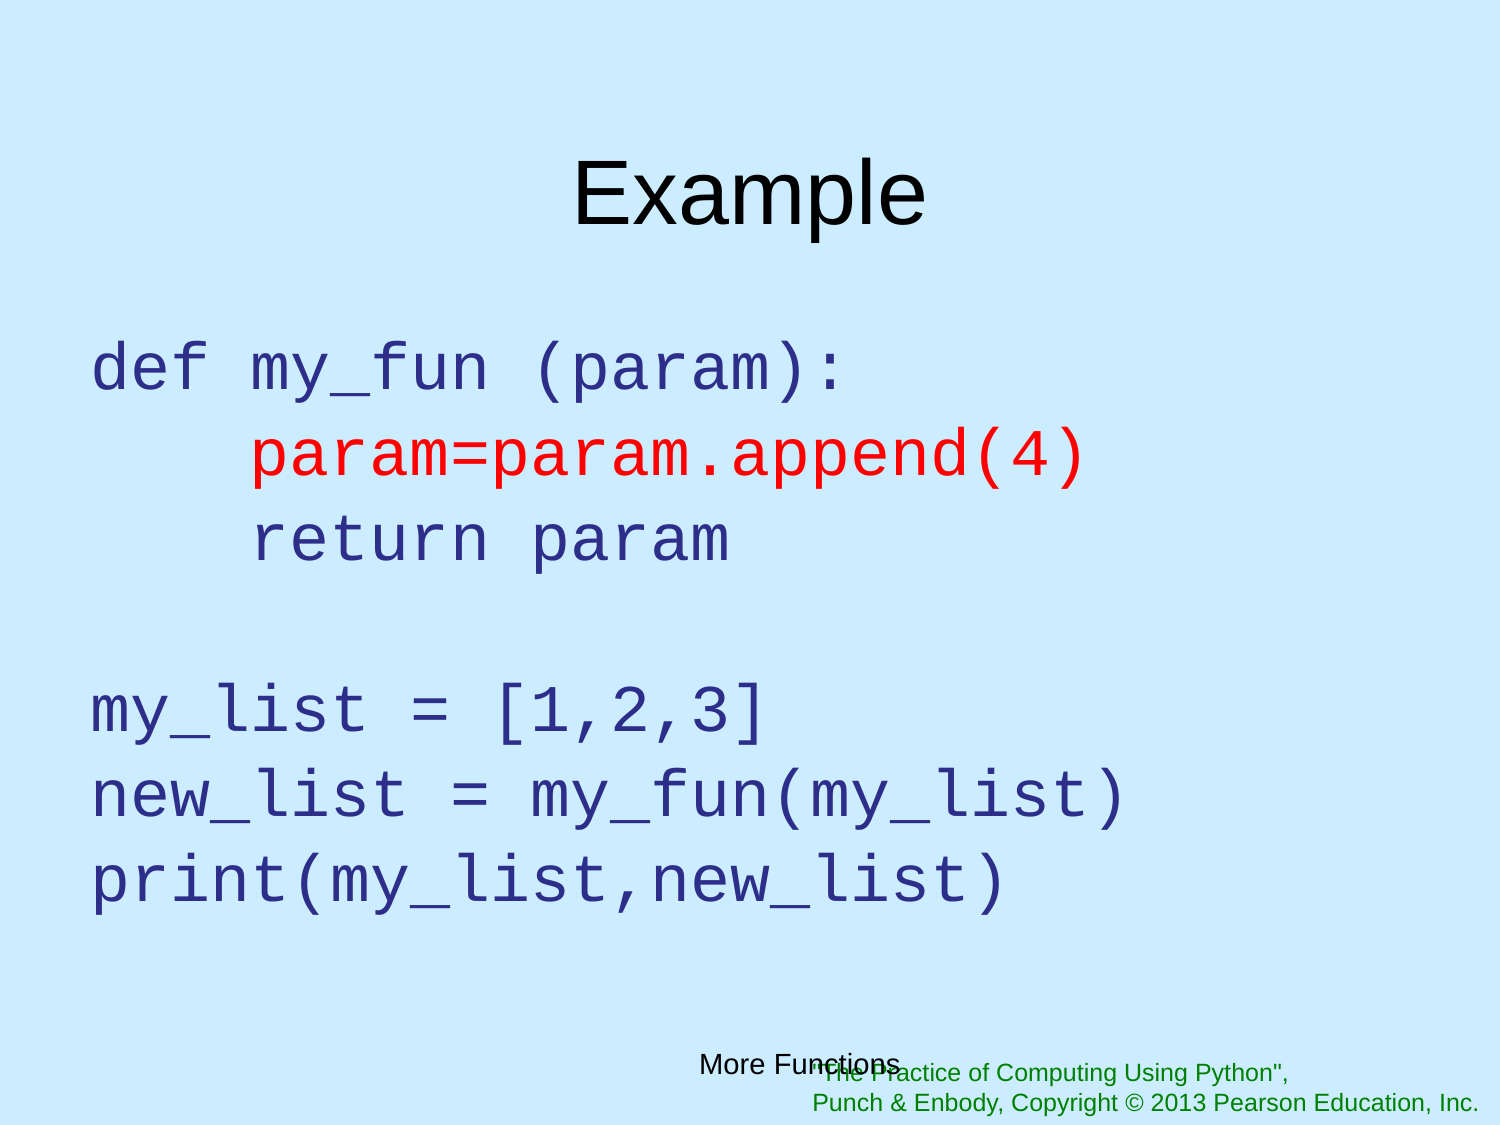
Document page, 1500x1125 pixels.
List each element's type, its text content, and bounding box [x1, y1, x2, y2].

text_box More Functions [587, 1012, 1013, 1088]
title Example [75, 75, 1425, 300]
list def my_fun (param): param=param.append(4) return param my_list = [1,2,3] new_list = my_fun(my_list) print(my_list,new_list) [75, 324, 1425, 963]
